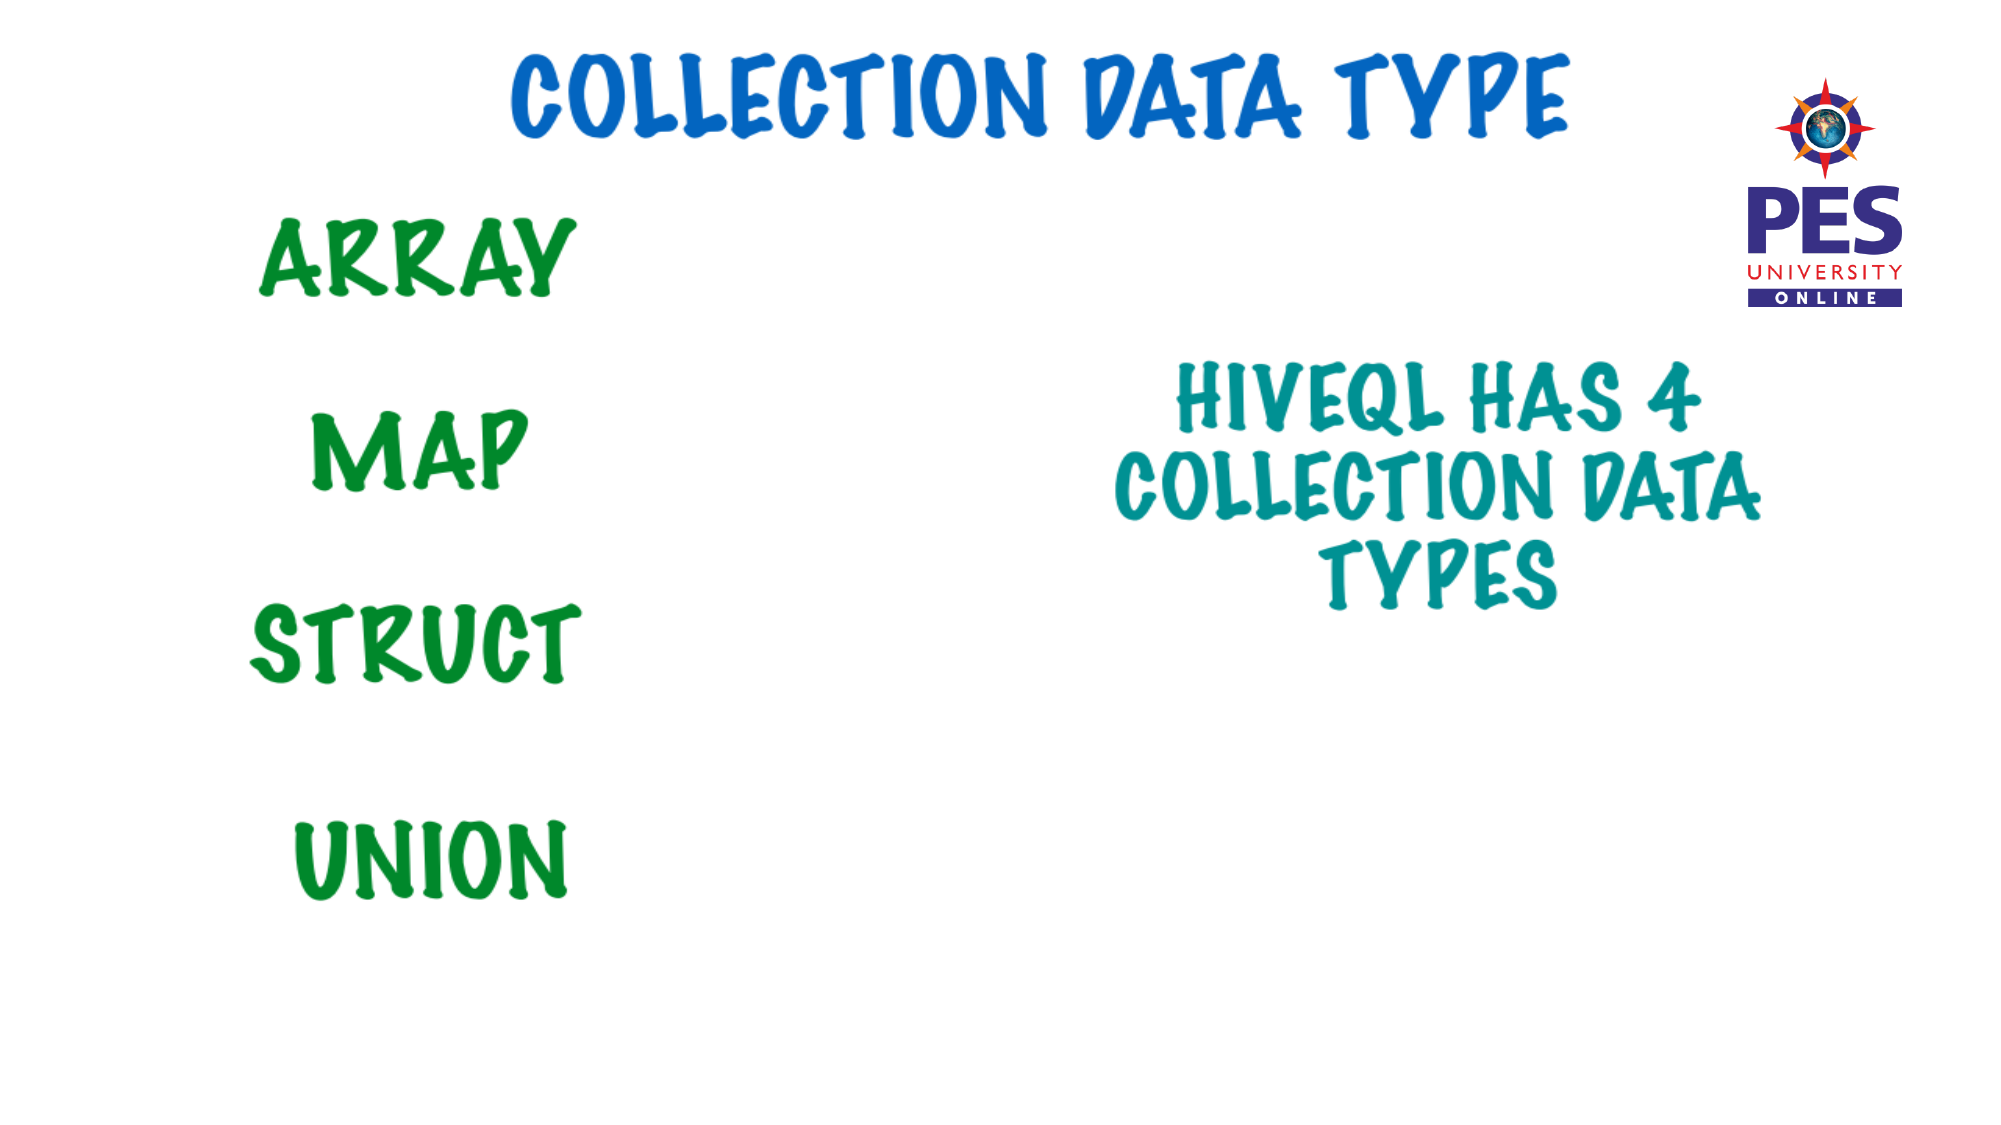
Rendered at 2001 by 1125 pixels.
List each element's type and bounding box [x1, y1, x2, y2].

picture [149, 42, 1902, 936]
